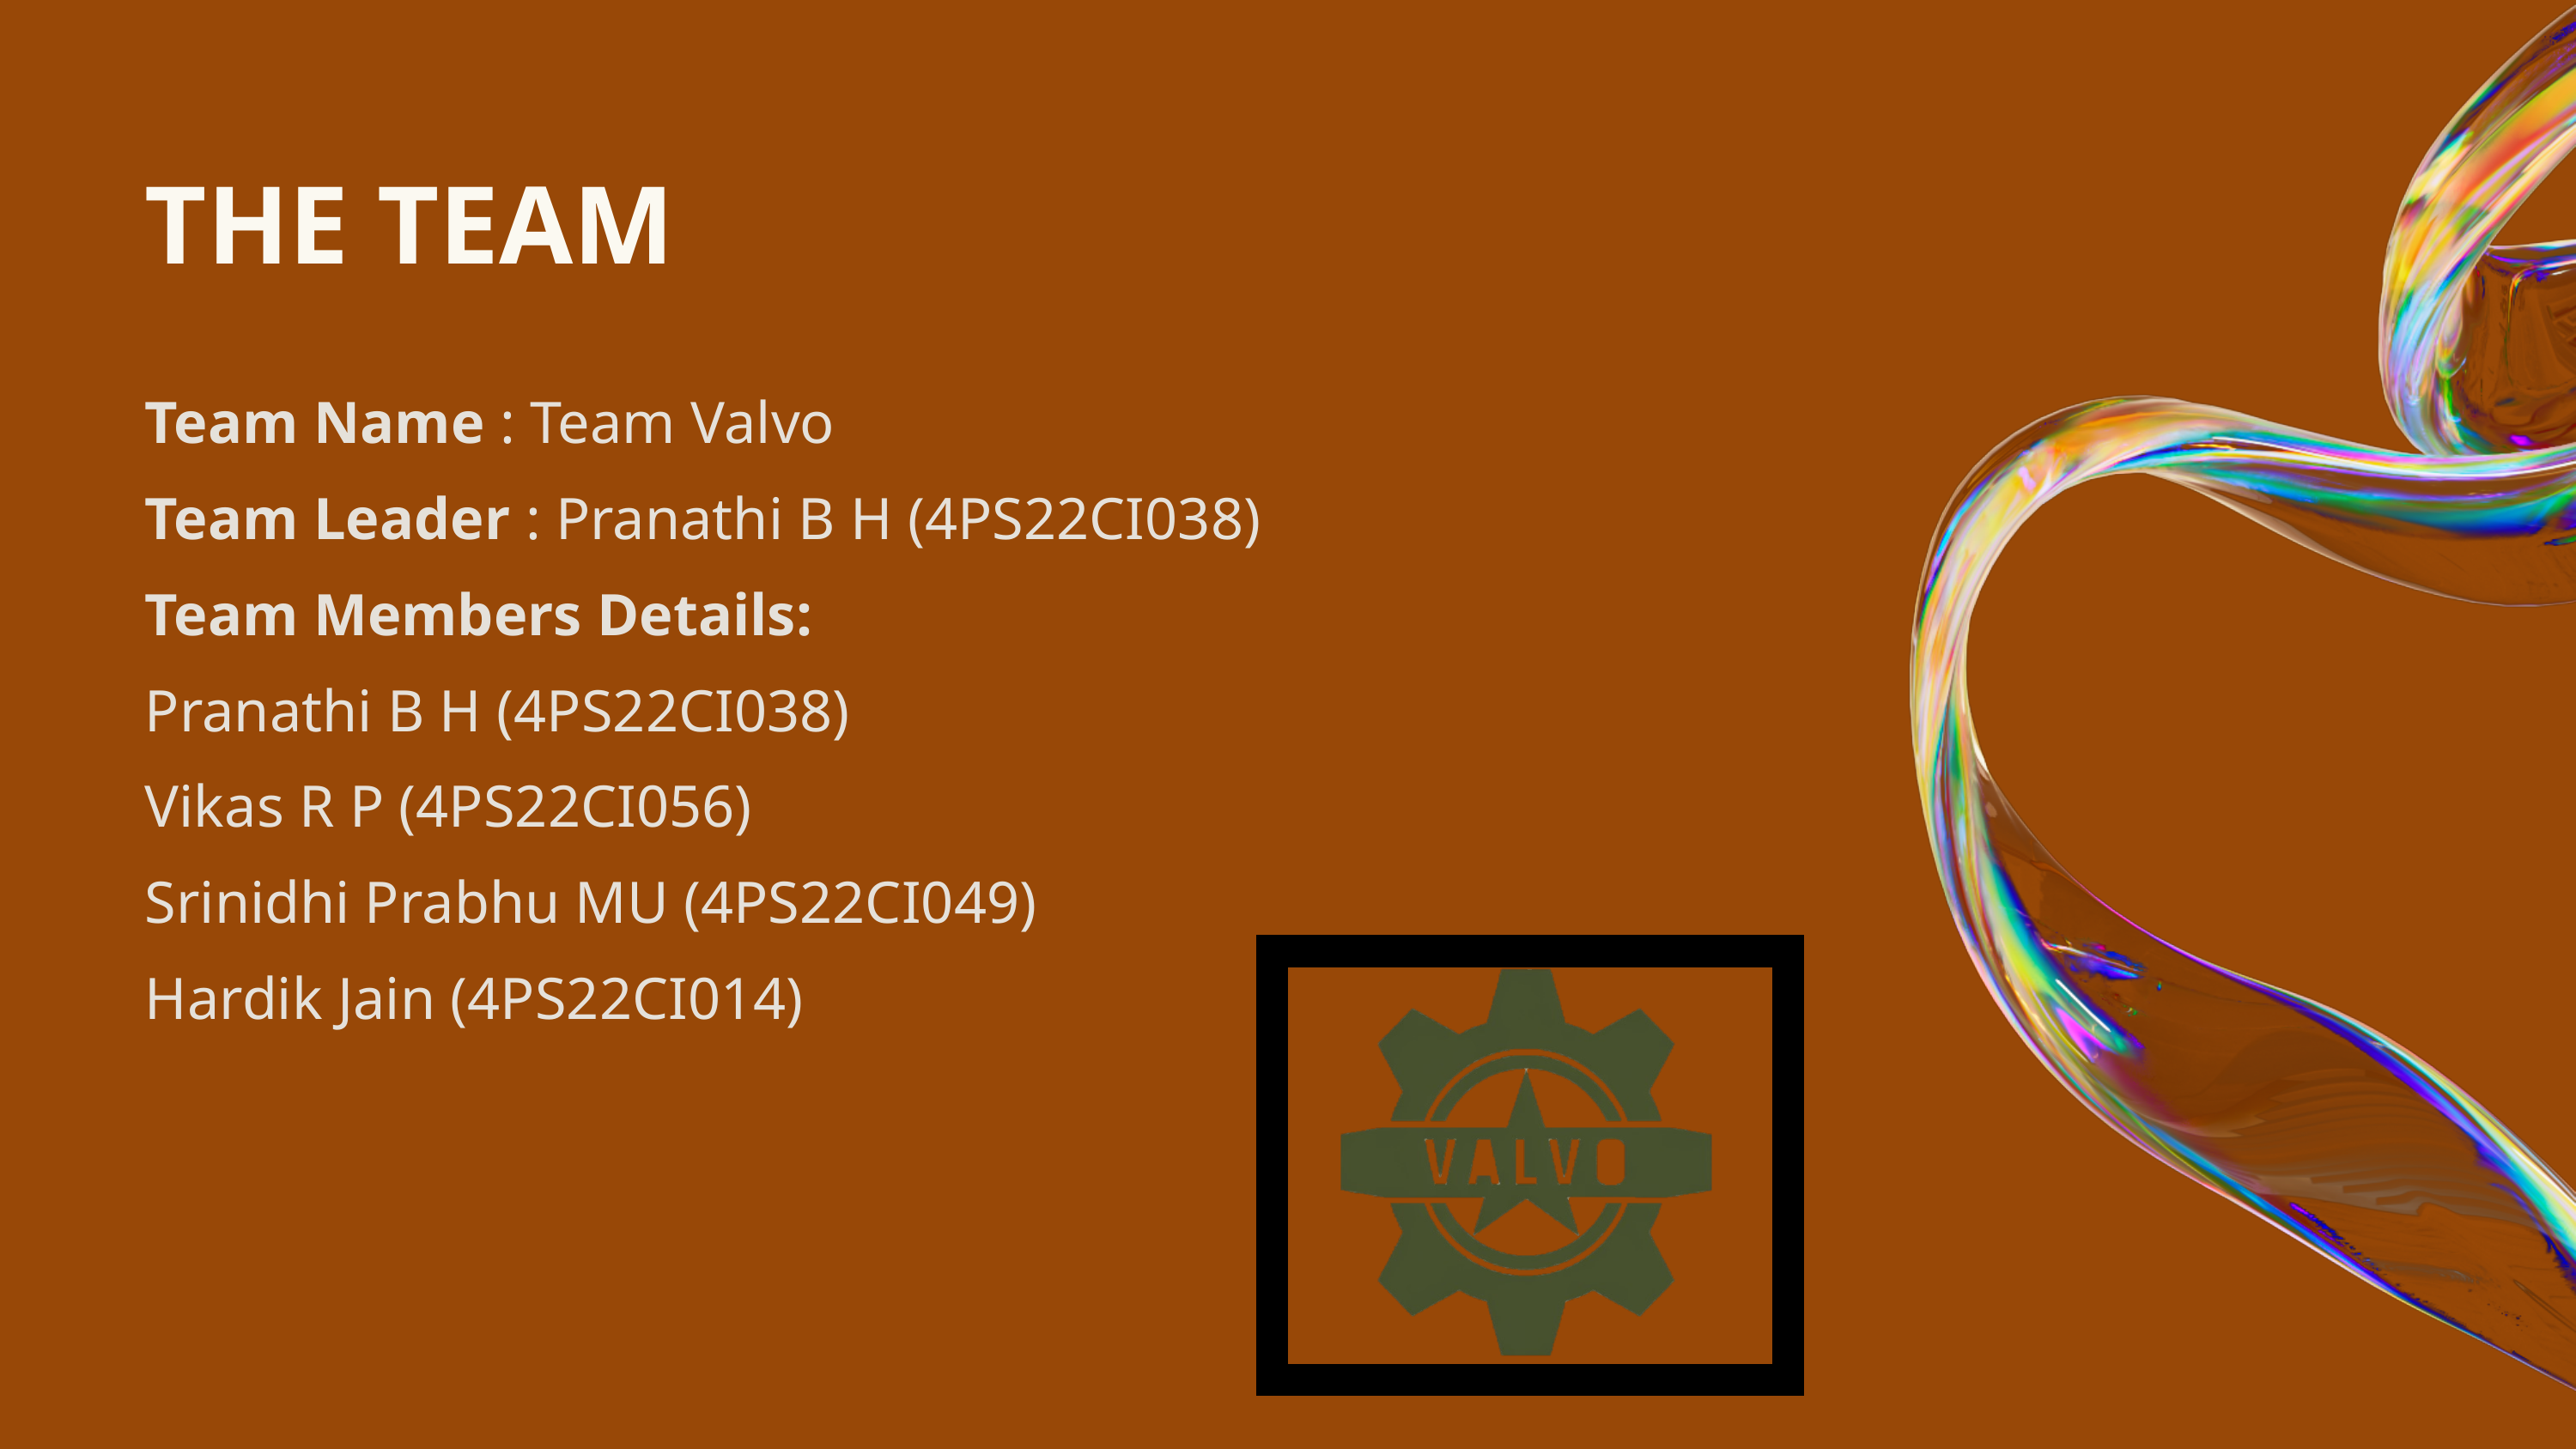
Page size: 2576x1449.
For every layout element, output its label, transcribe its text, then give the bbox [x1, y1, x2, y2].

picture [1287, 967, 1772, 1364]
text_box [1902, 0, 2576, 1449]
text_box THE TEAM [144, 143, 775, 286]
text_box Team Name : Team Valvo Team Leader : Pranathi B H (4PS22CI038) Team Members Details: Pranathi B H (4PS22CI038) Vikas R P (4PS22CI056) Srinidhi Prabhu MU (4PS22CI049) Hardik Jain (4PS22CI014) [144, 358, 1660, 1074]
